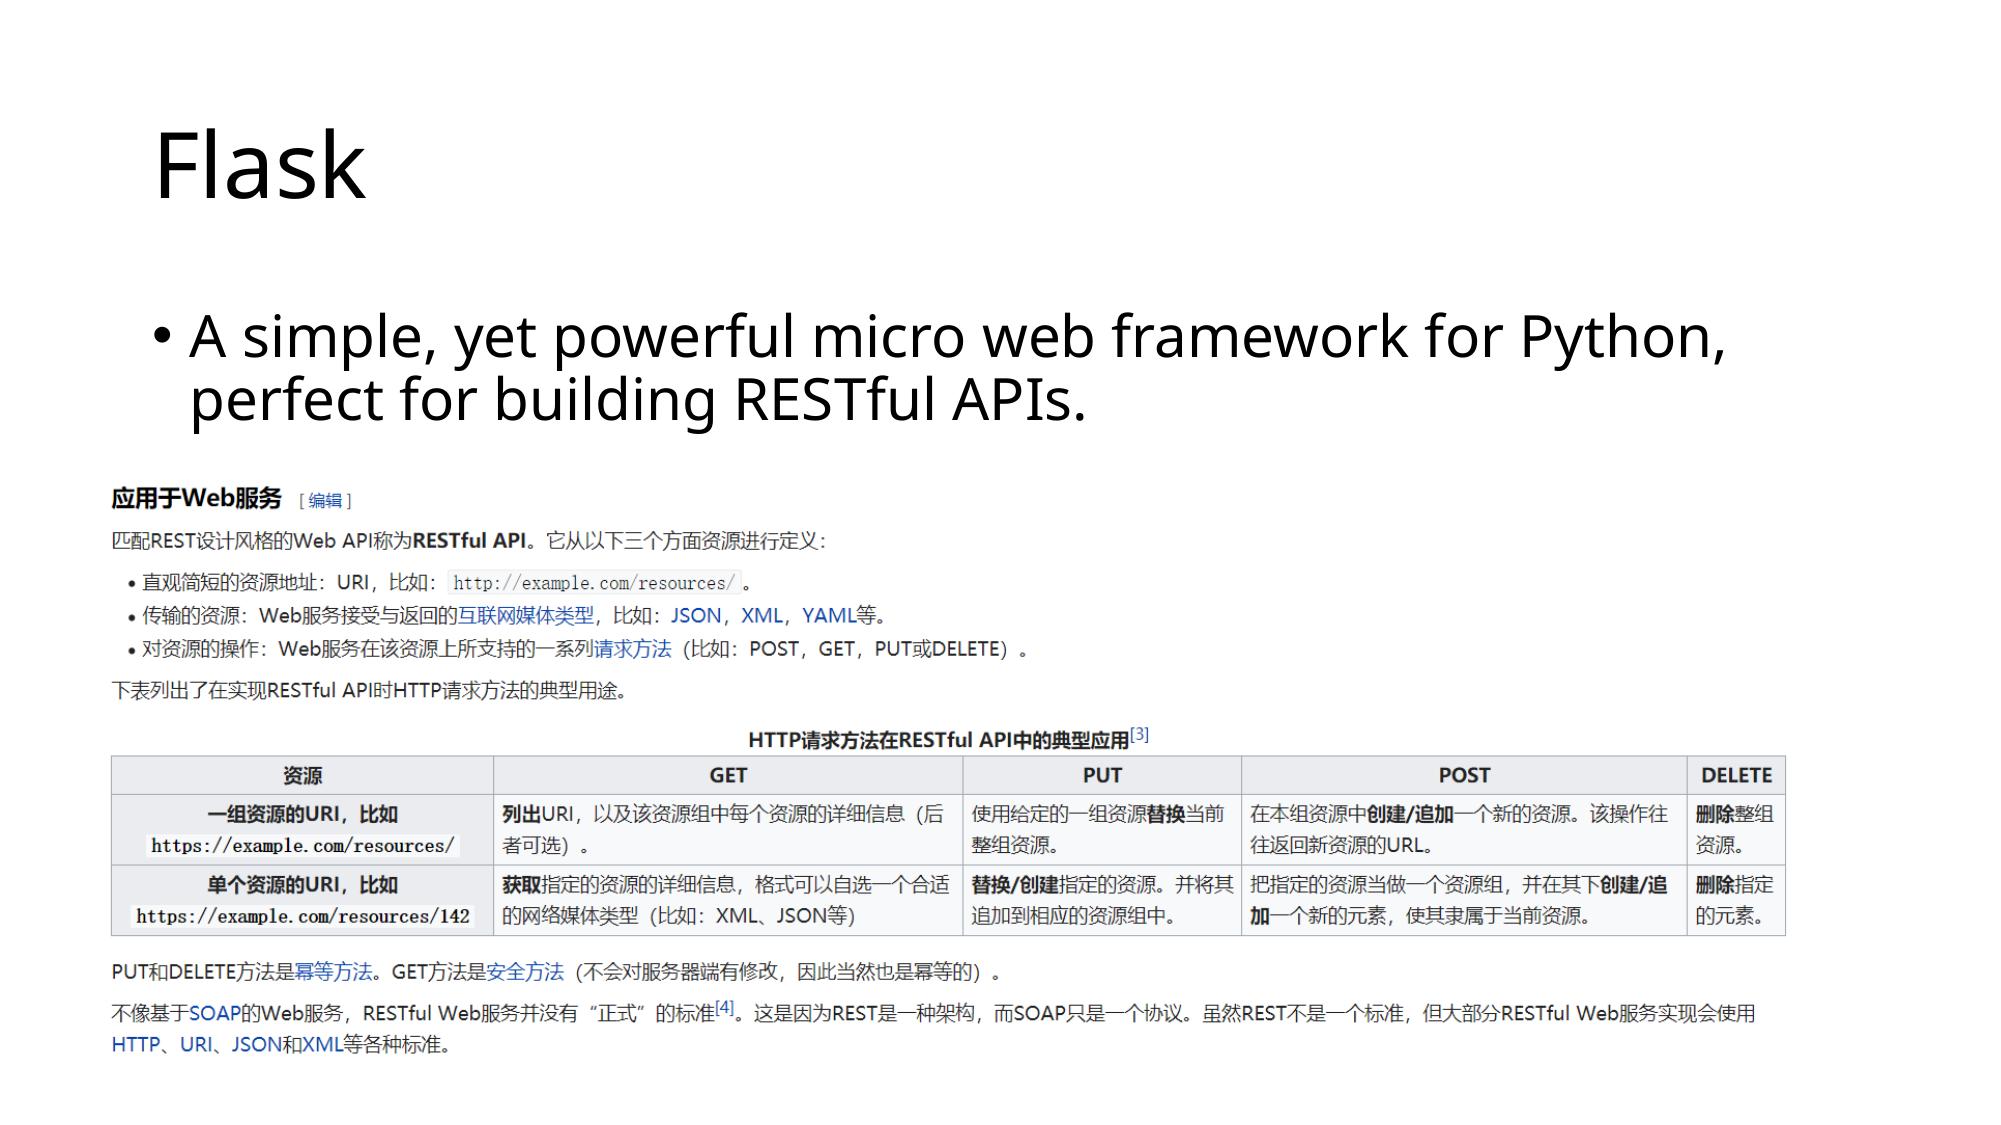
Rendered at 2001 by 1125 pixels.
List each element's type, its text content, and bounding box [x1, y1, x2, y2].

list A simple, yet powerful micro web framework for Python, perfect for building RESTful APIs. [137, 299, 1863, 1014]
picture [86, 474, 1812, 1066]
title Flask [137, 59, 1863, 278]
